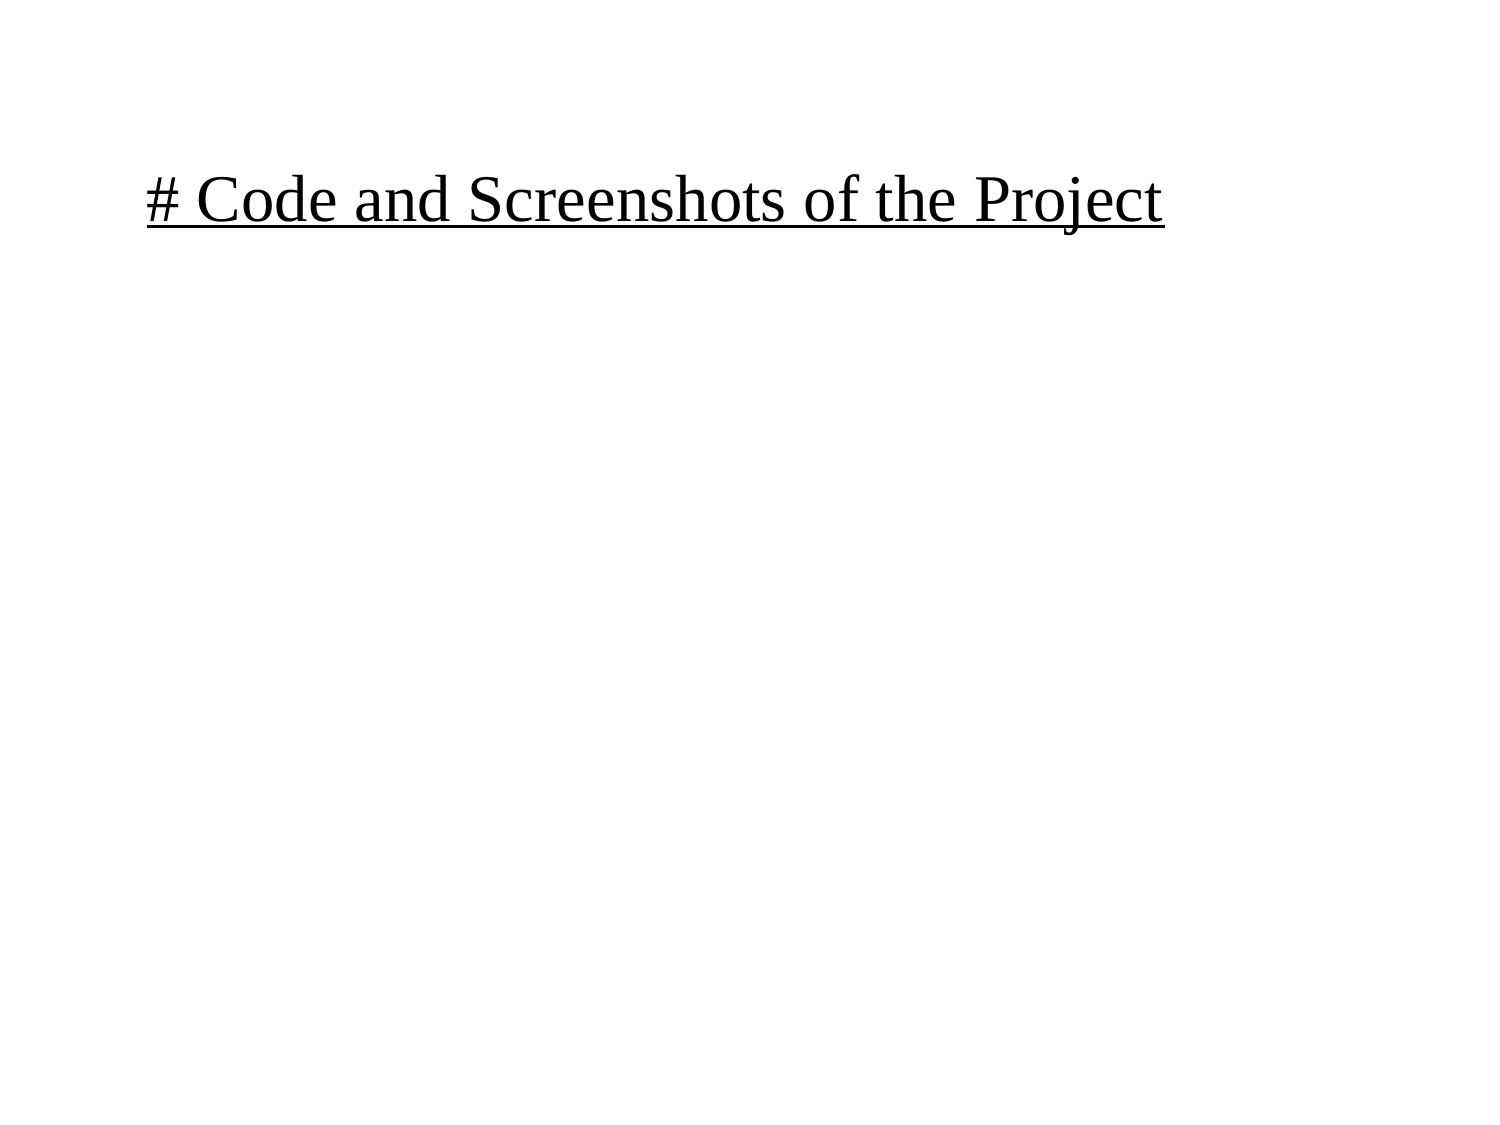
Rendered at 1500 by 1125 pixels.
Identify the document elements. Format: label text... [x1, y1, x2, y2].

text_box # Code and Screenshots of the Project [131, 146, 1196, 242]
